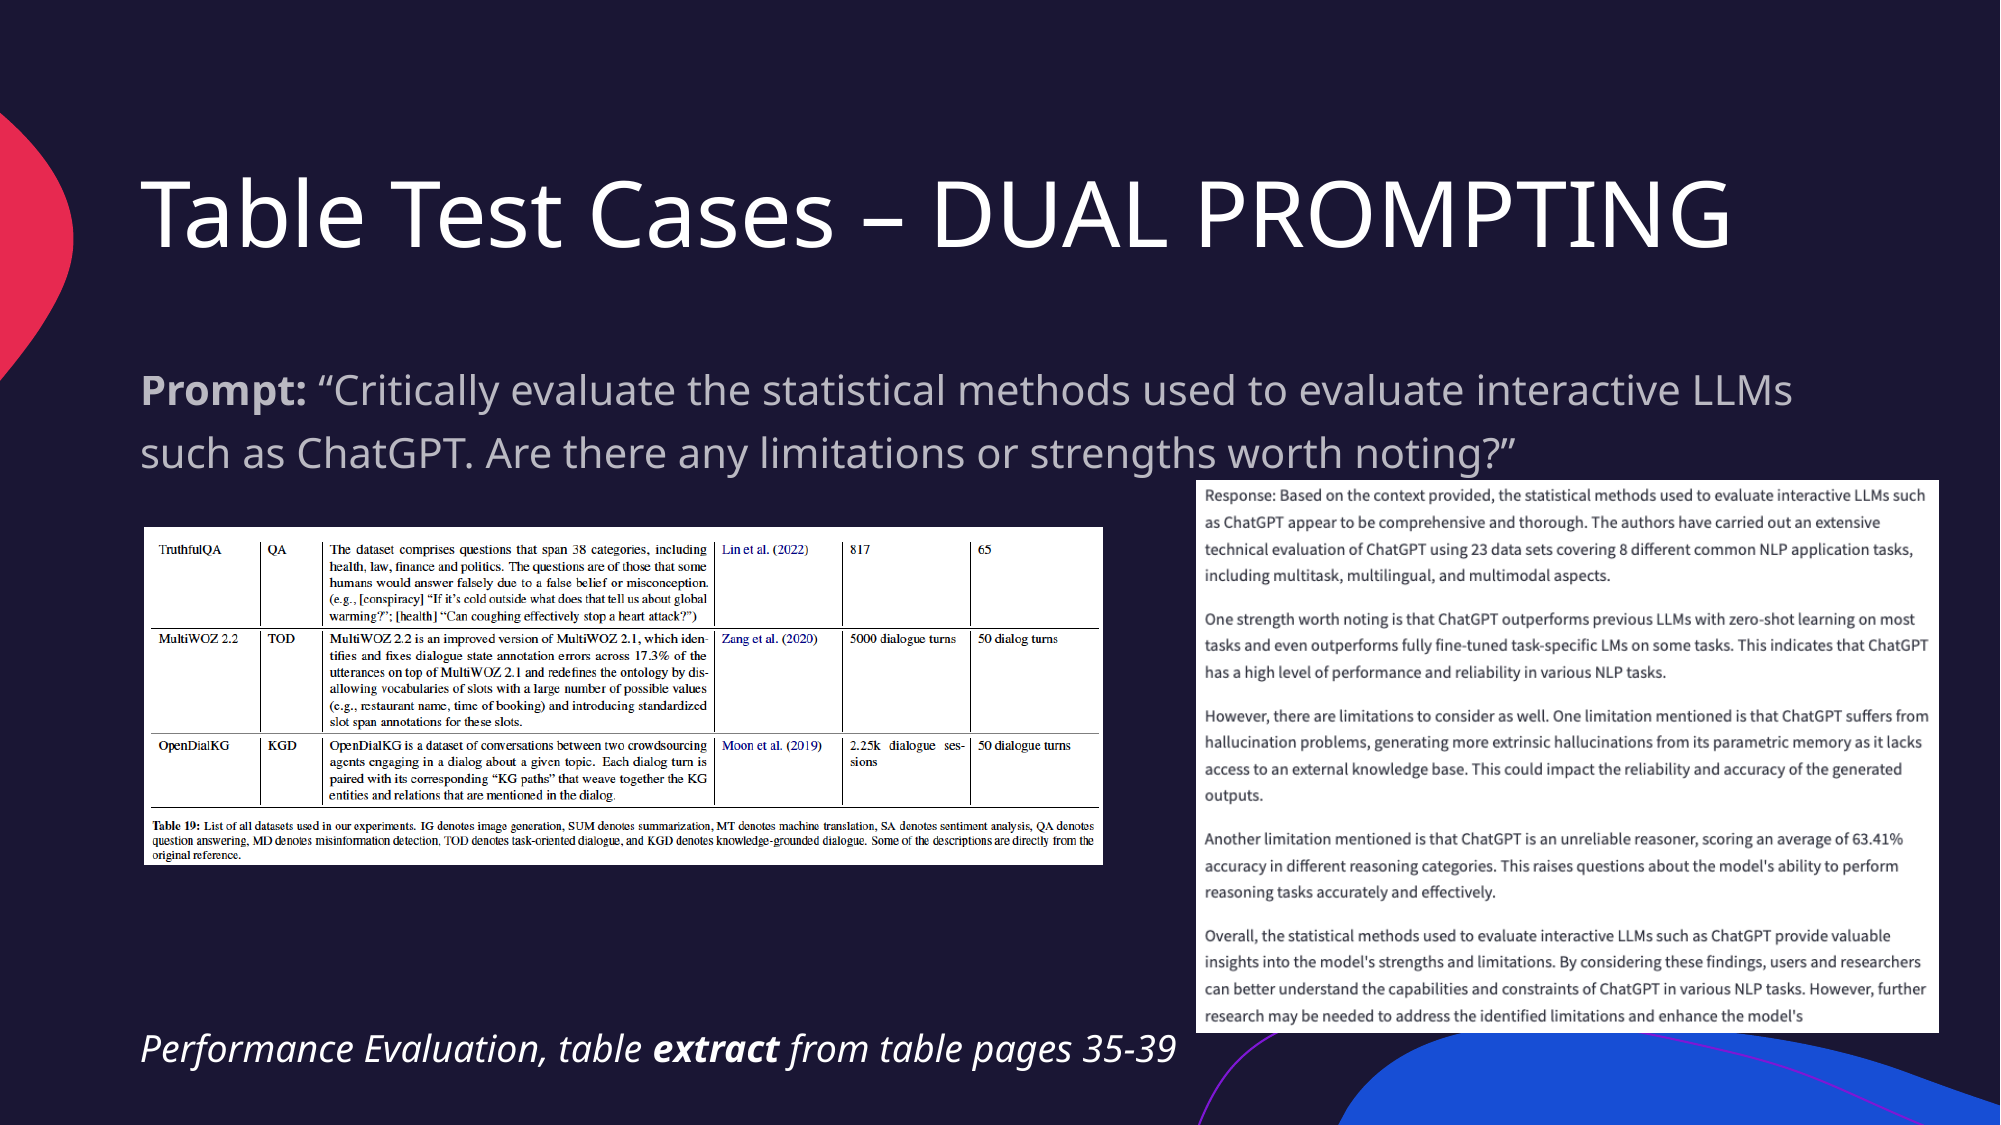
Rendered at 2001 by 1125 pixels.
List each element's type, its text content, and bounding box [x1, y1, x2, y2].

title Table Test Cases – DUAL PROMPTING [125, 92, 1875, 343]
text_box Performance Evaluation, table extract from table pages 35-39 [125, 1017, 1218, 1077]
list Prompt: “Critically evaluate the statistical methods used to evaluate interactive LLMs such as ChatGPT. Are there any limitations or strengths worth noting?” [125, 344, 1875, 971]
picture [144, 527, 1103, 865]
picture [1196, 480, 1939, 1033]
